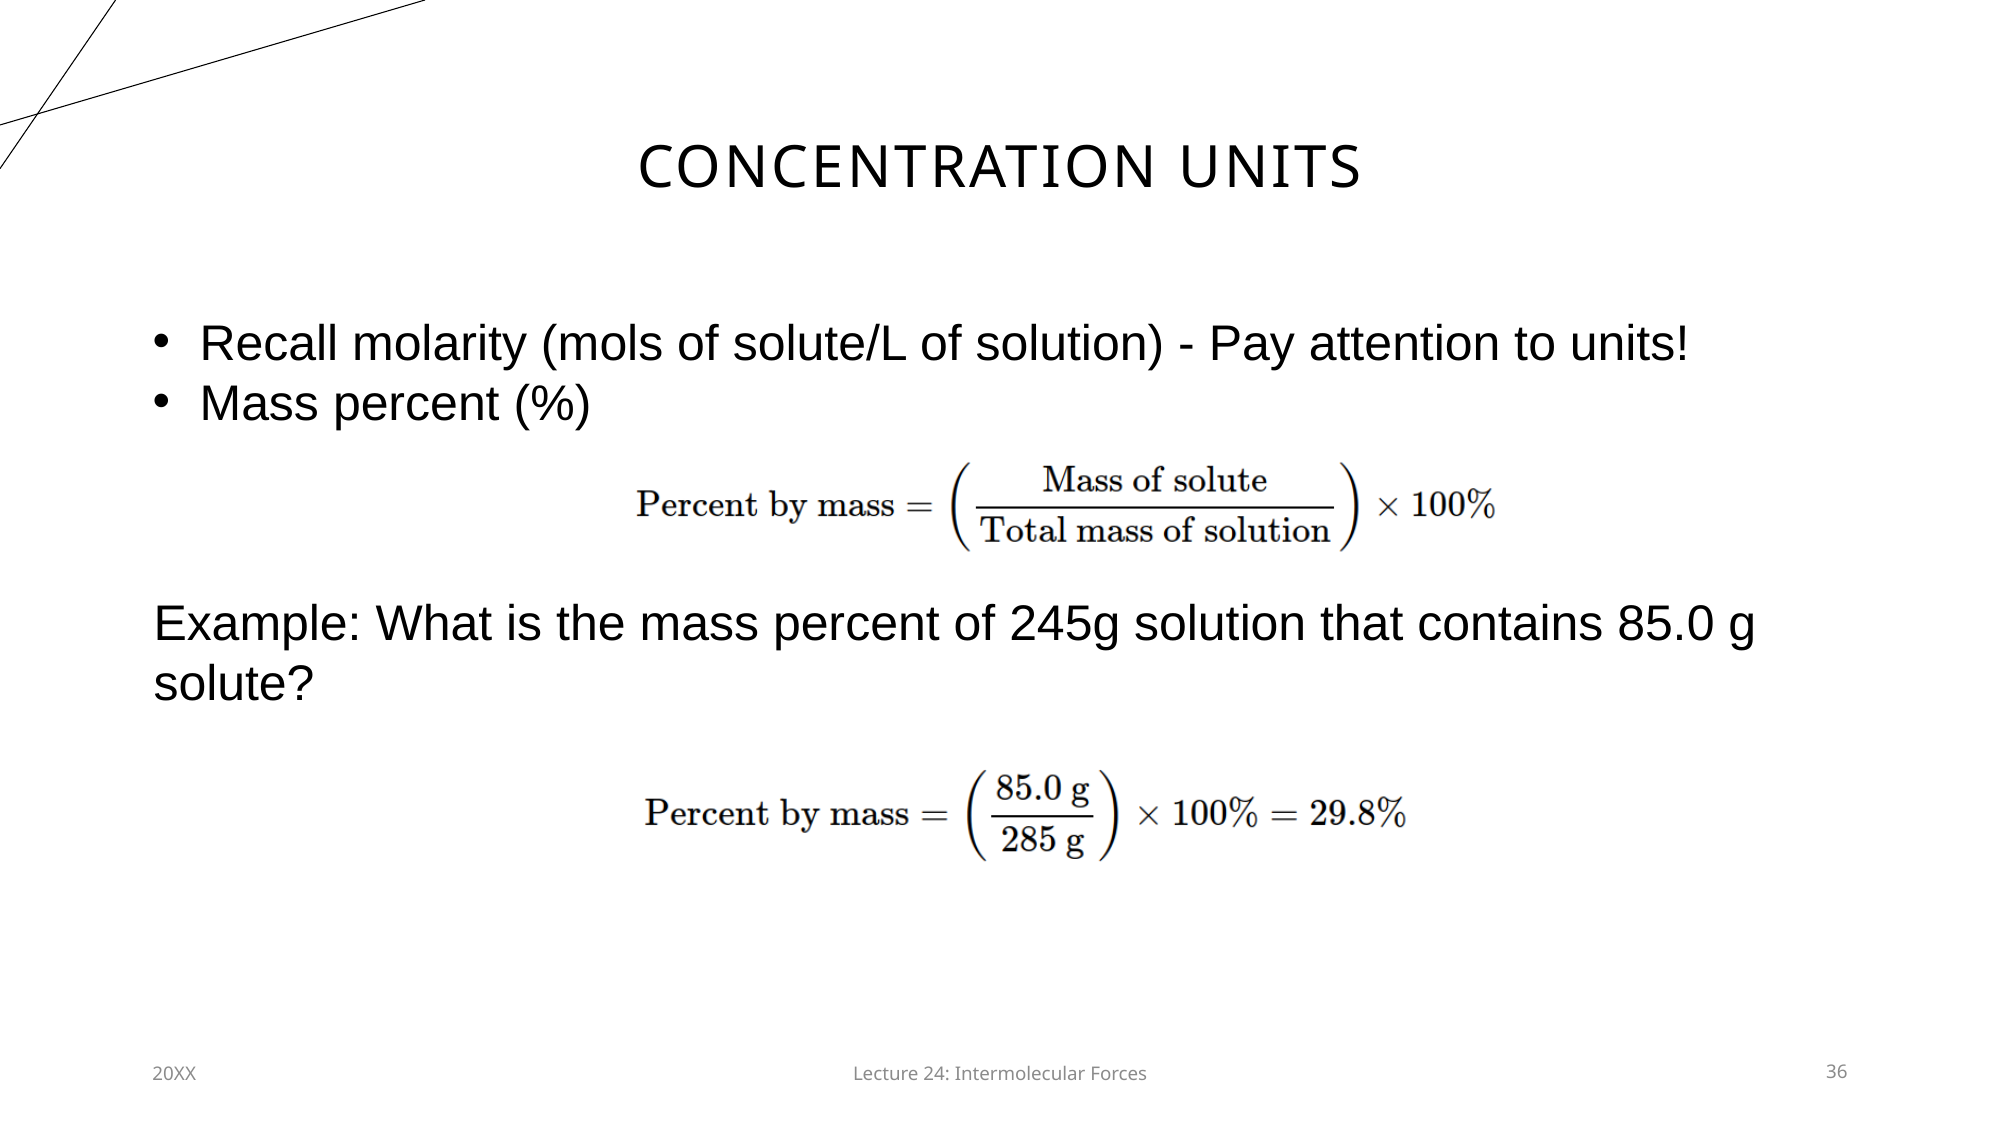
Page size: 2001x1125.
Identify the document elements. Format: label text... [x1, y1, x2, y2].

slide_number 20XX [137, 1042, 588, 1103]
footer Lecture 24: Intermolecular Forces​ [662, 1042, 1338, 1103]
text_box Example: What is the mass percent of 245g solution that contains 85.0 g solute? [138, 583, 1859, 719]
picture [604, 438, 1520, 575]
text_box Recall molarity (mols of solute/L of solution) - Pay attention to units! Mass percent (%) [137, 302, 1858, 438]
slide_number 36 [1412, 1042, 1863, 1103]
picture [628, 744, 1436, 882]
title Concentration units [137, 59, 1863, 278]
